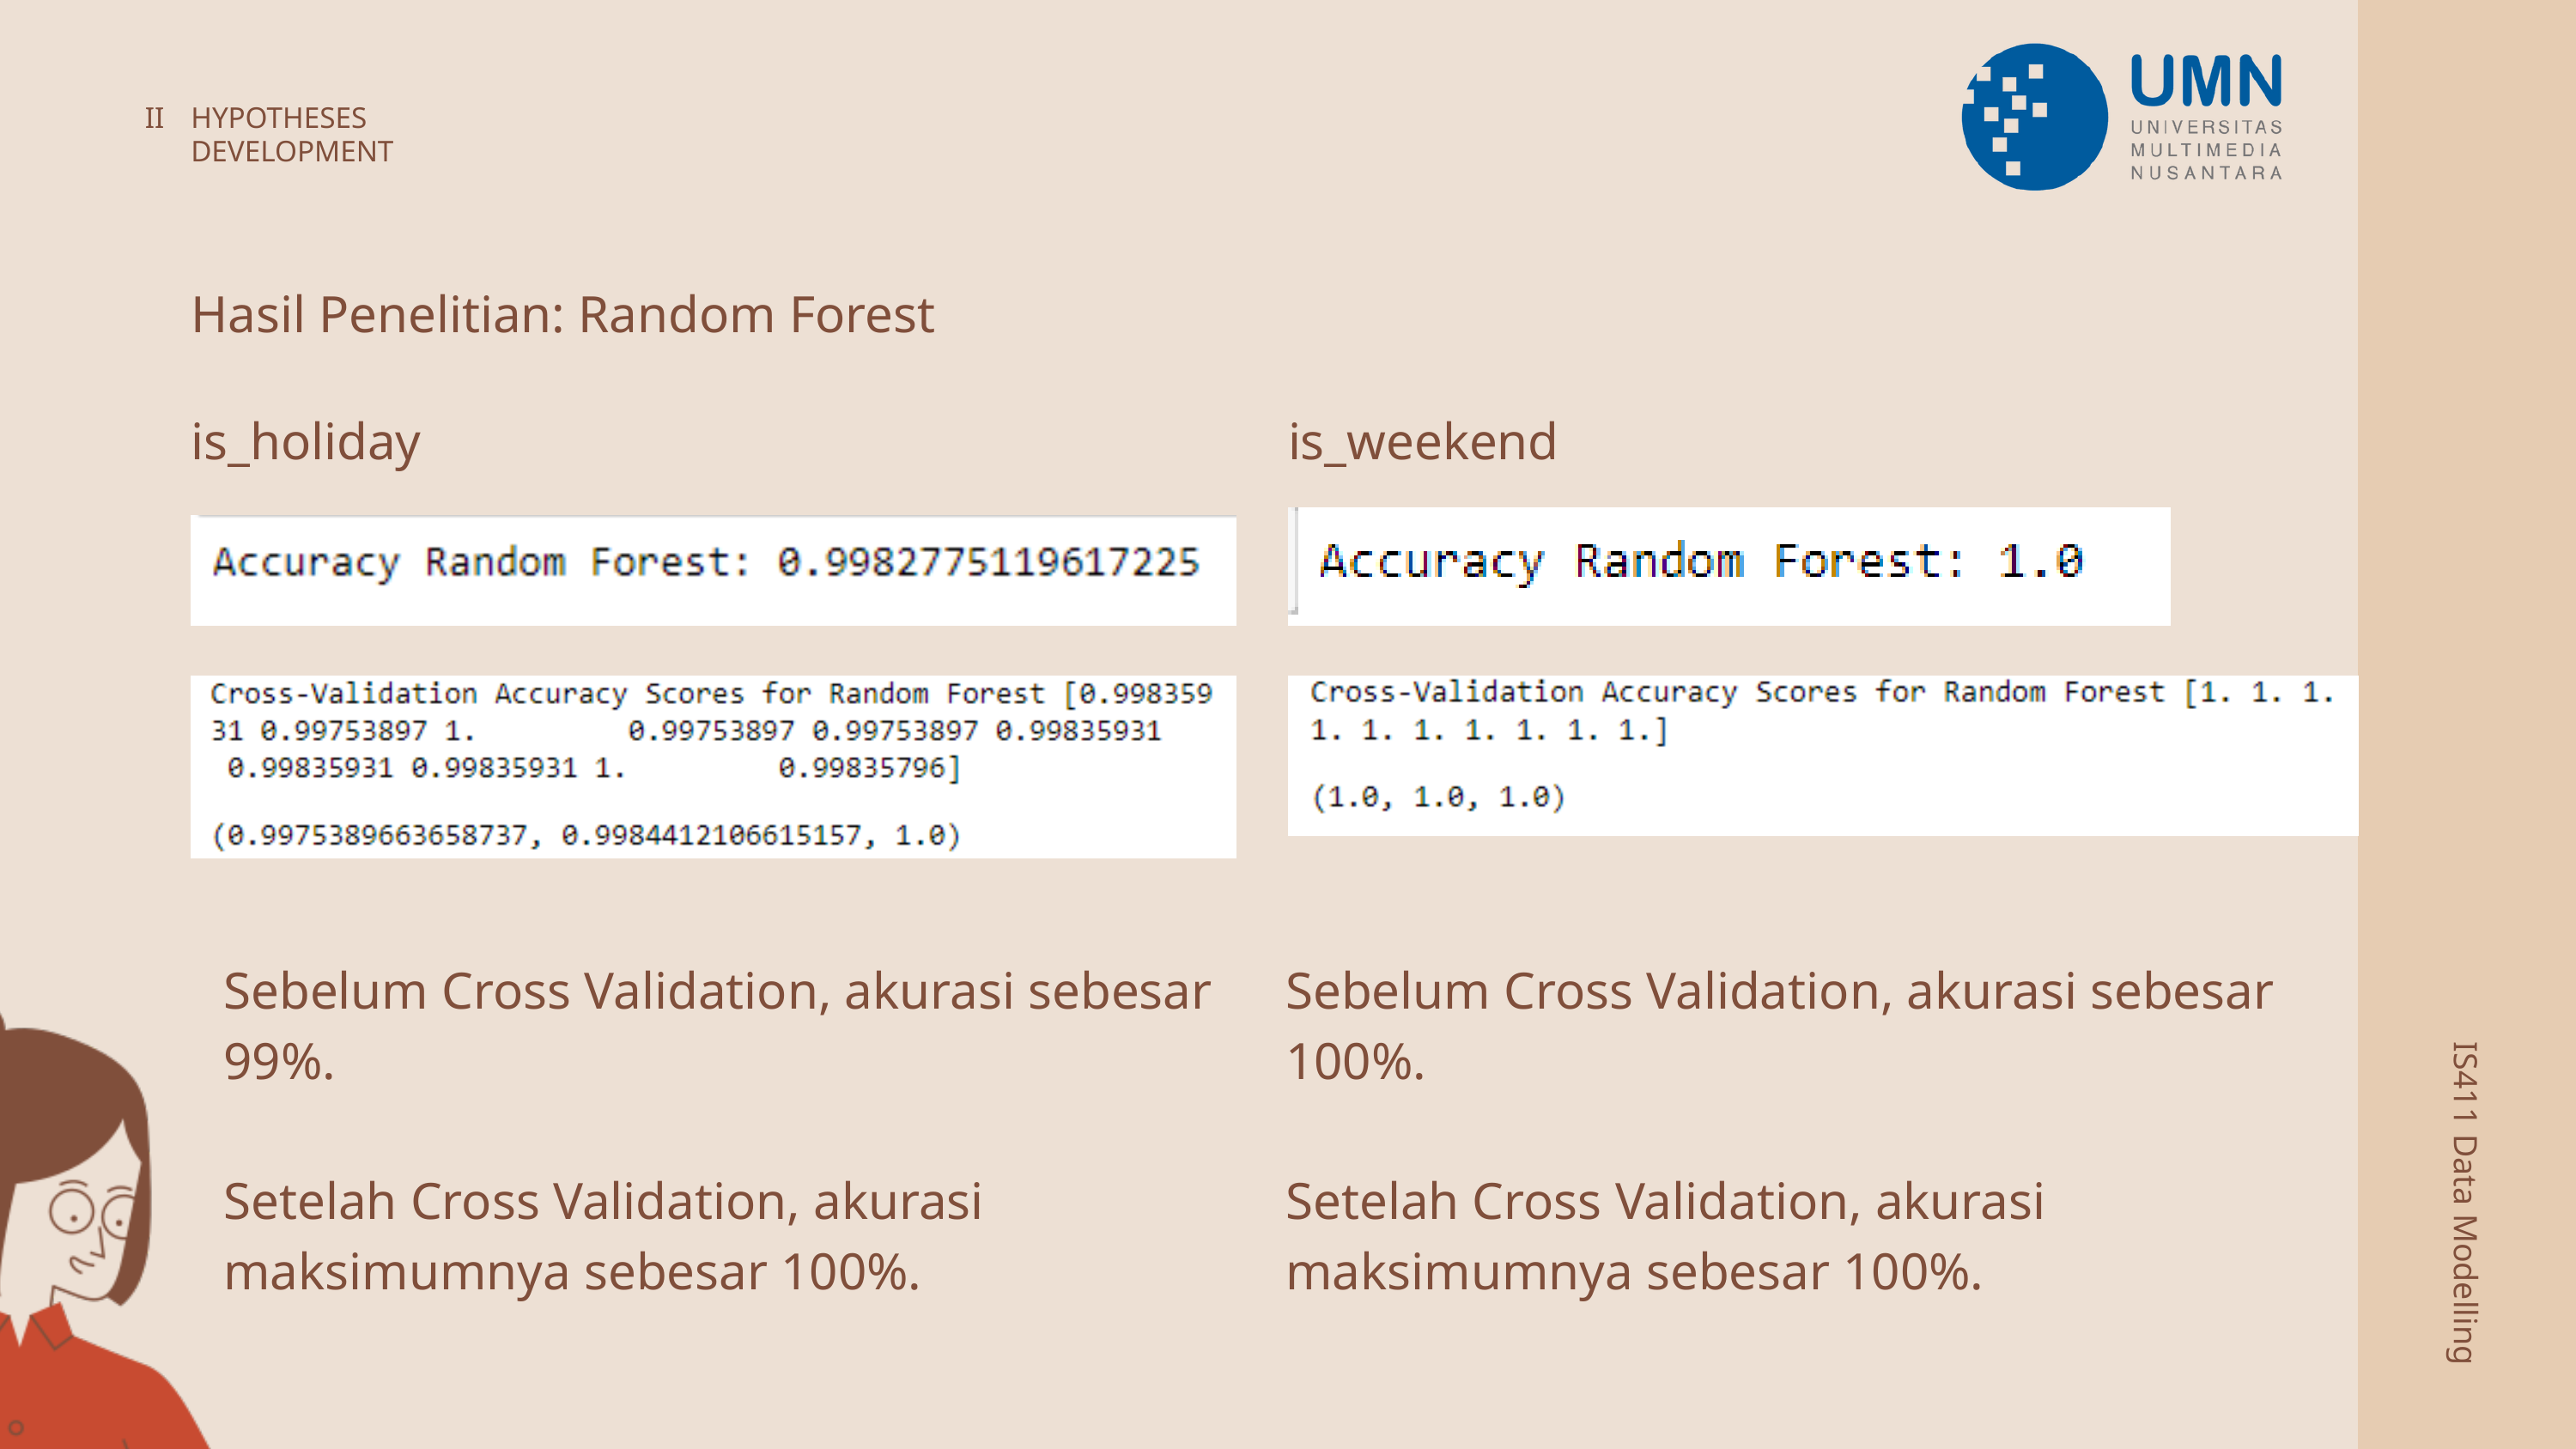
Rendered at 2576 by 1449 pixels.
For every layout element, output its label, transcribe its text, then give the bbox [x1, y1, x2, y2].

text_box is_holiday [191, 389, 899, 470]
text_box Sebelum Cross Validation, akurasi sebesar 99%. Setelah Cross Validation, akurasi maksimumnya sebesar 100%. [223, 949, 1236, 1300]
text_box Hasil Penelitian: Random Forest [191, 262, 1093, 343]
picture [1287, 507, 2171, 626]
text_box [2357, 0, 2576, 1449]
text_box Sebelum Cross Validation, akurasi sebesar 100%. Setelah Cross Validation, akurasi maksimumnya sebesar 100%. [1285, 949, 2298, 1300]
text_box HYPOTHESES DEVELOPMENT [191, 100, 647, 167]
picture [191, 515, 1236, 626]
picture [1928, 0, 2314, 203]
picture [1287, 676, 2359, 837]
text_box II [144, 100, 179, 134]
picture [191, 676, 1236, 859]
text_box is_weekend [1287, 389, 1996, 470]
picture [0, 999, 642, 1449]
